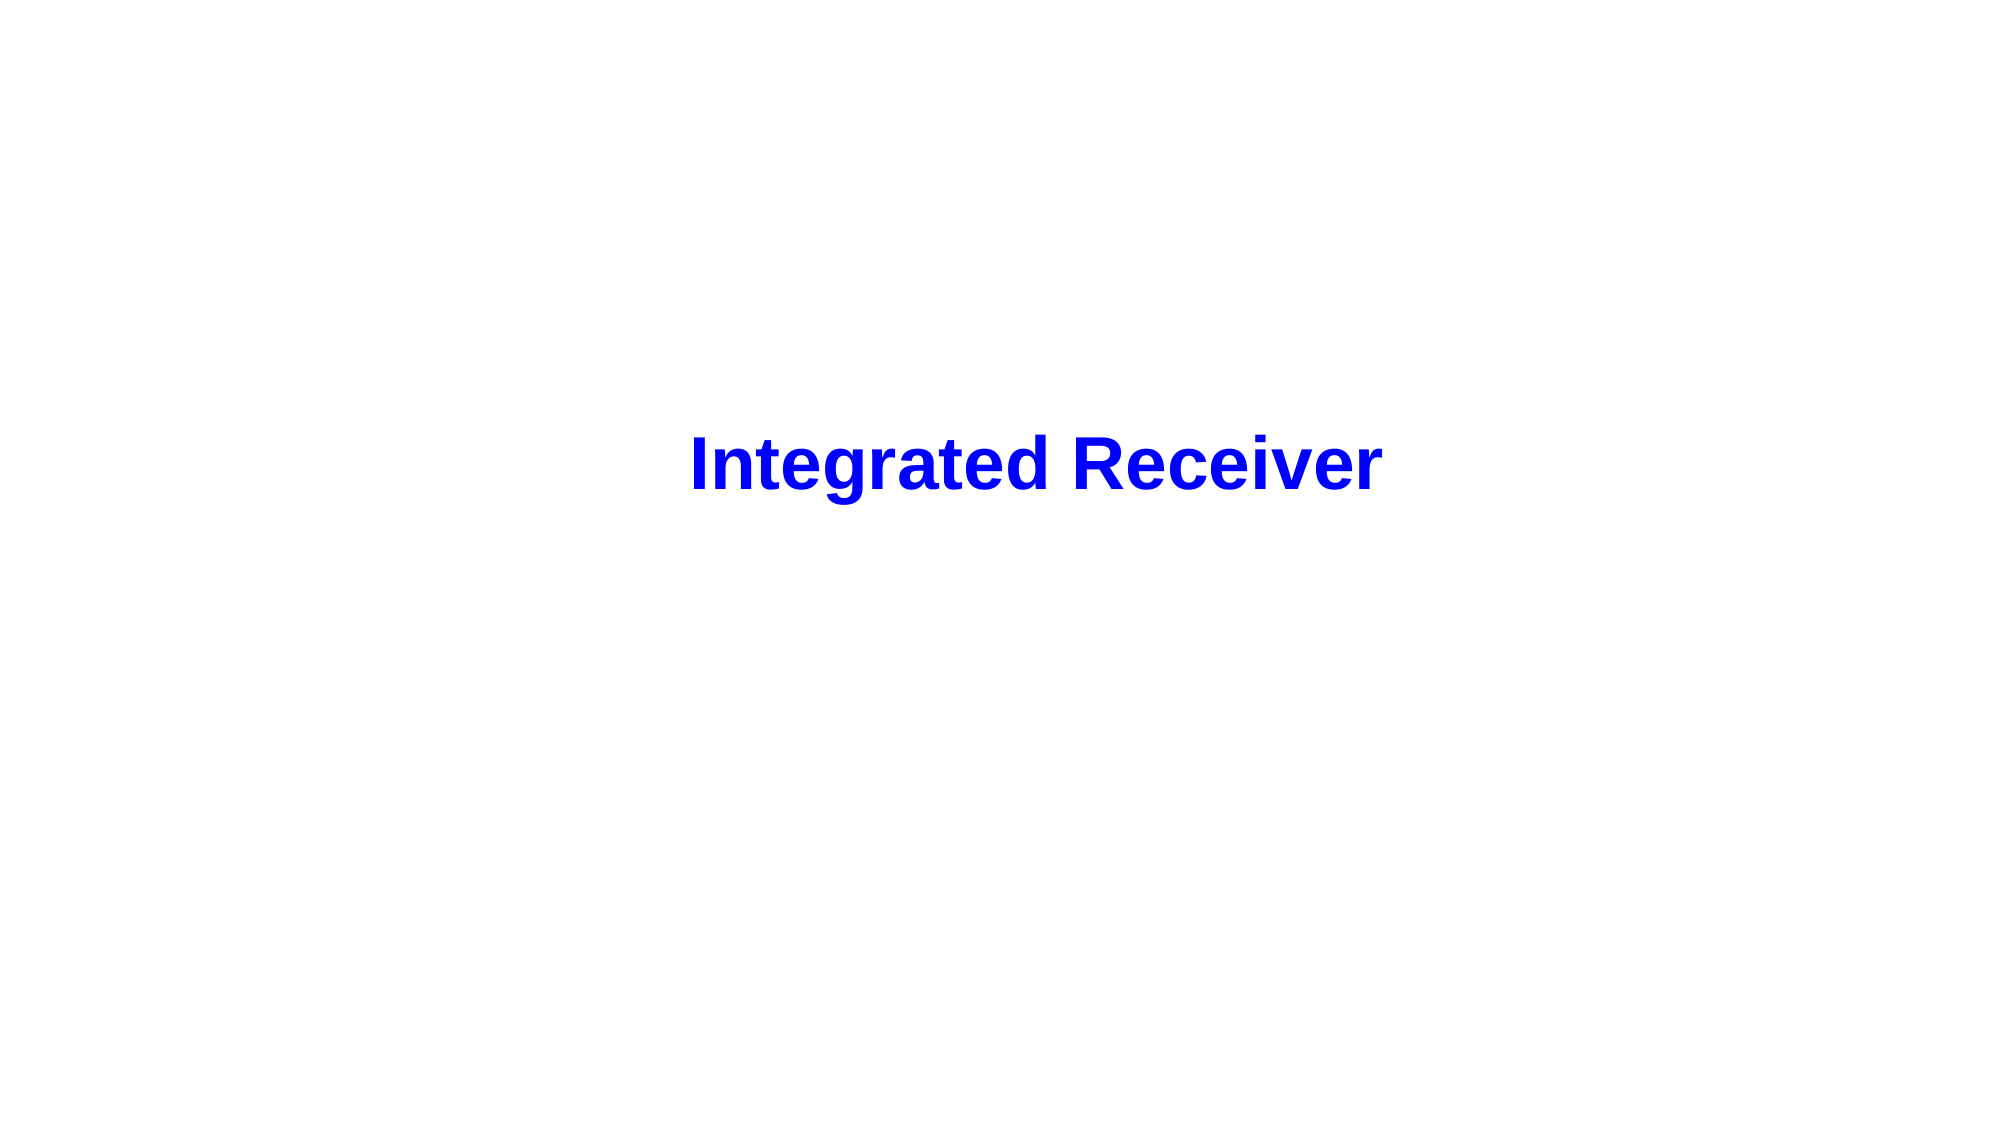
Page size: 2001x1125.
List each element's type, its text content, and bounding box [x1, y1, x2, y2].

title Integrated Receiver [687, 412, 1388, 603]
